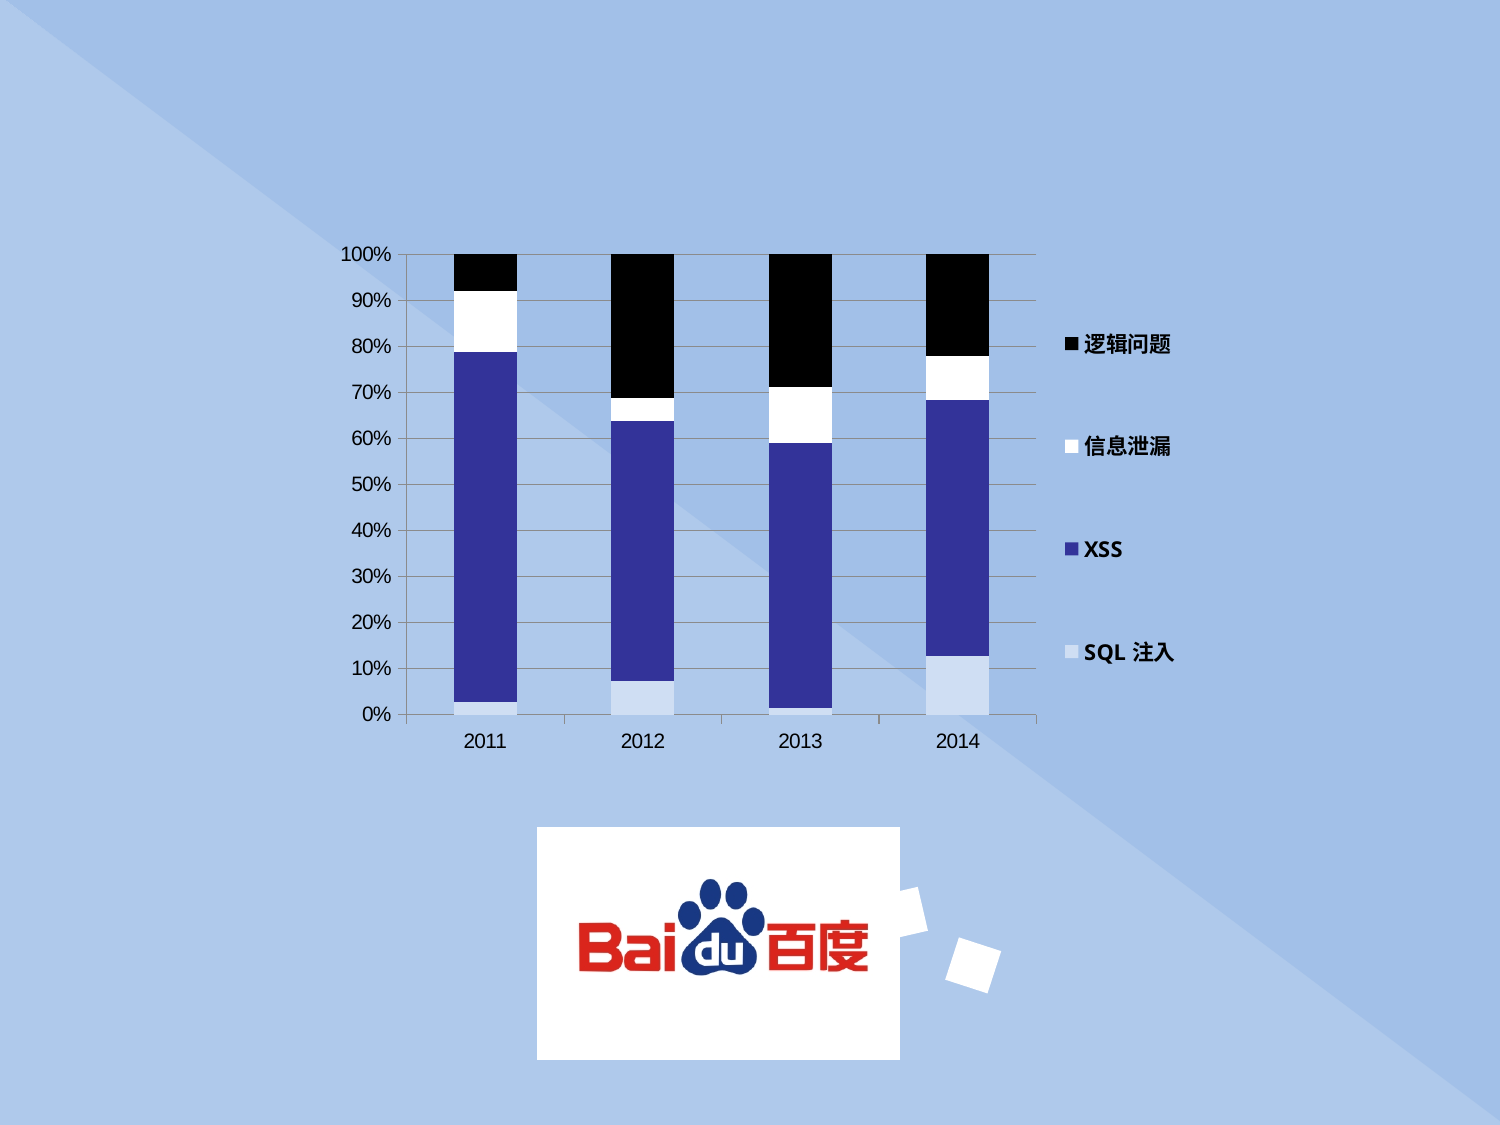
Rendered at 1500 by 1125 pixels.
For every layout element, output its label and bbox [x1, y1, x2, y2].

picture [537, 827, 900, 1060]
chart [322, 231, 1192, 764]
